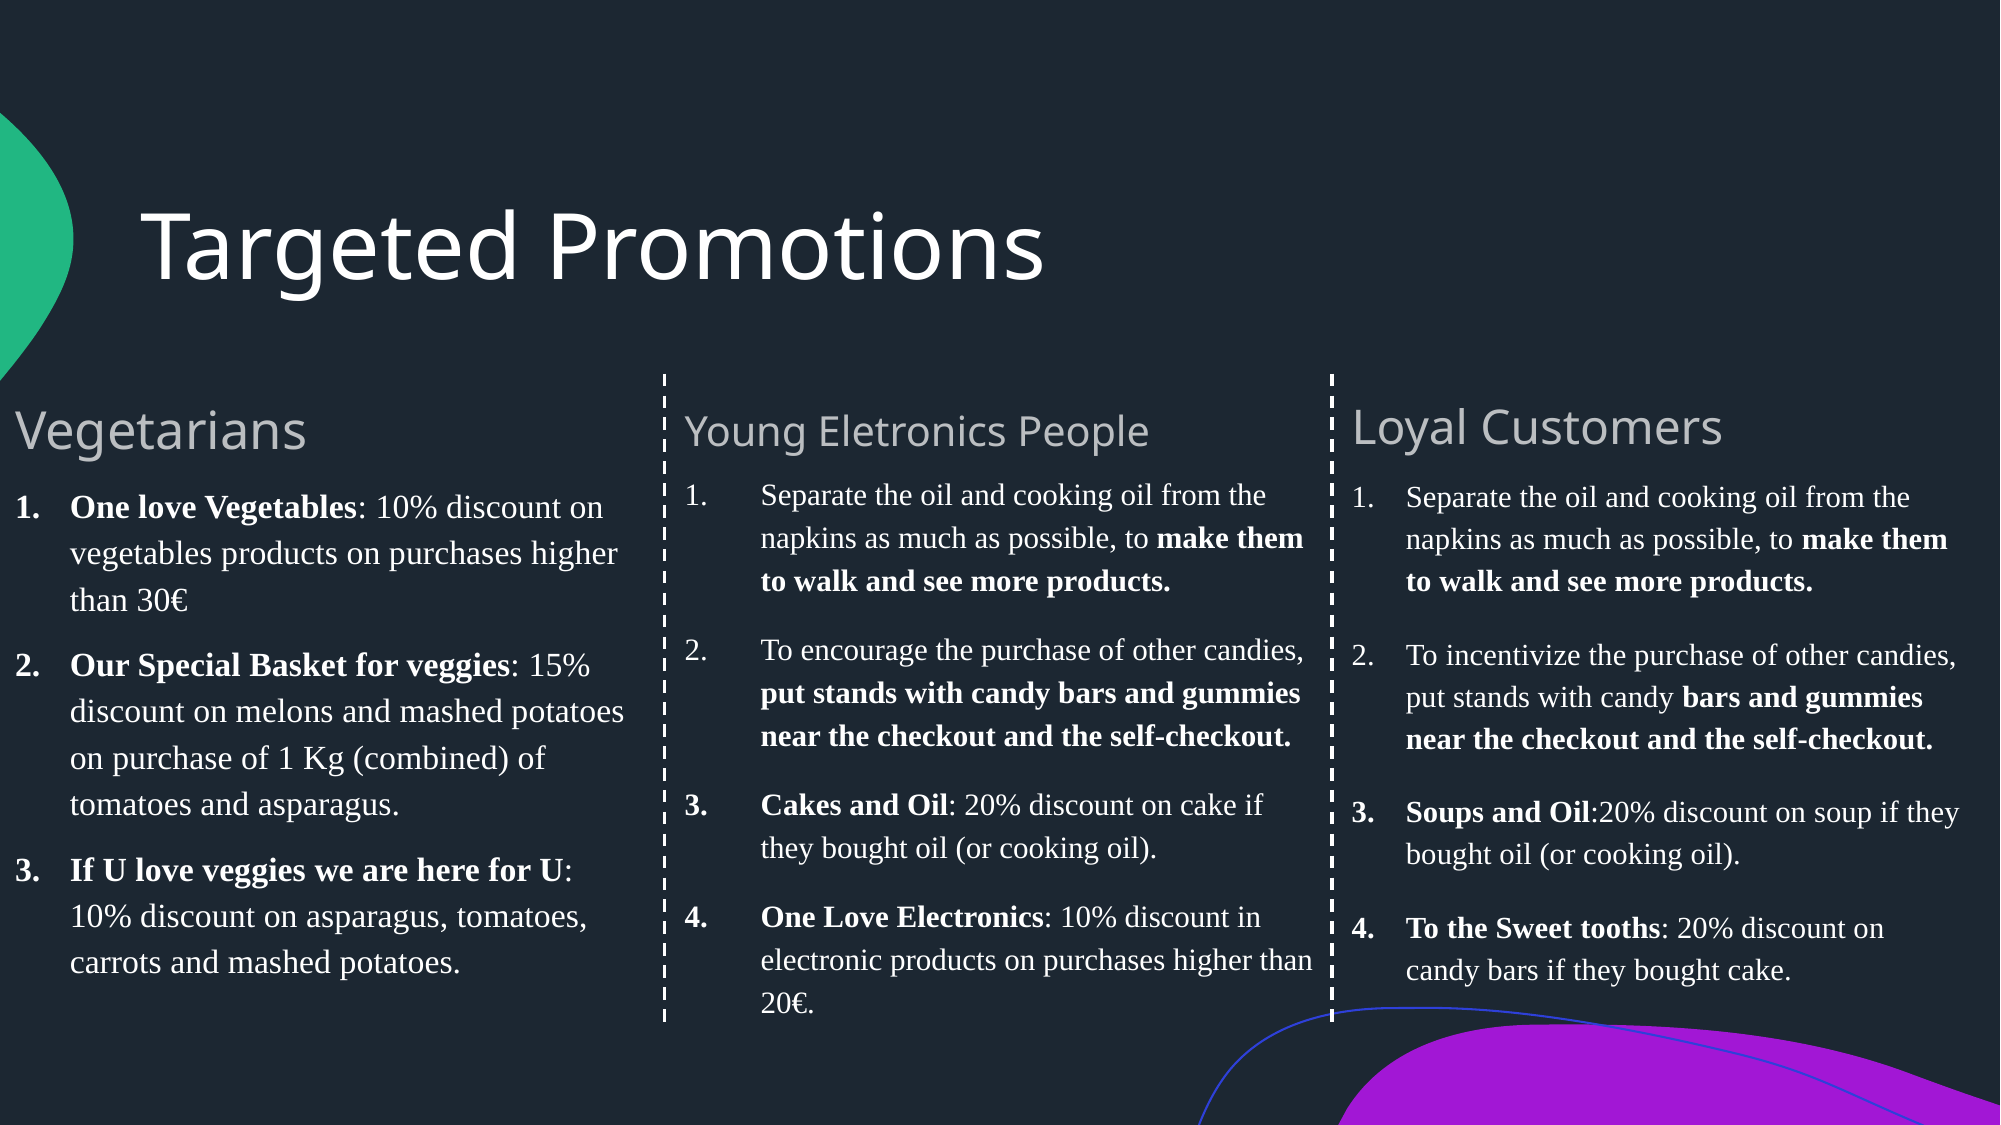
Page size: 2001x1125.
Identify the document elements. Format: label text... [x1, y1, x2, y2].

text_box Young Eletronics People Separate the oil and cooking oil from the napkins as much as possible, to make them to walk and see more products. To encourage the purchase of other candies, put stands with candy bars and gummies near the checkout and the self-checkout. Cakes and Oil: 20% discount on cake if they bought oil (or cooking oil). One Love Electronics: 10% discount in electronic products on purchases higher than 20€. [669, 384, 1337, 1040]
text_box Loyal Customers Separate the oil and cooking oil from the napkins as much as possible, to make them to walk and see more products. To incentivize the purchase of other candies, put stands with candy bars and gummies near the checkout and the self-checkout. Soups and Oil:20% discount on soup if they bought oil (or cooking oil). To the Sweet tooths: 20% discount on candy bars if they bought cake. [1336, 375, 1980, 1029]
list Vegetarians One love Vegetables: 10% discount on vegetables products on purchases higher than 30€ Our Special Basket for veggies: 15% discount on melons and mashed potatoes on purchase of 1 Kg (combined) of tomatoes and asparagus. If U love veggies we are here for U: 10% discount on asparagus, tomatoes, carrots and mashed potatoes. [0, 373, 648, 1000]
title Targeted Promotions [125, 125, 1875, 375]
